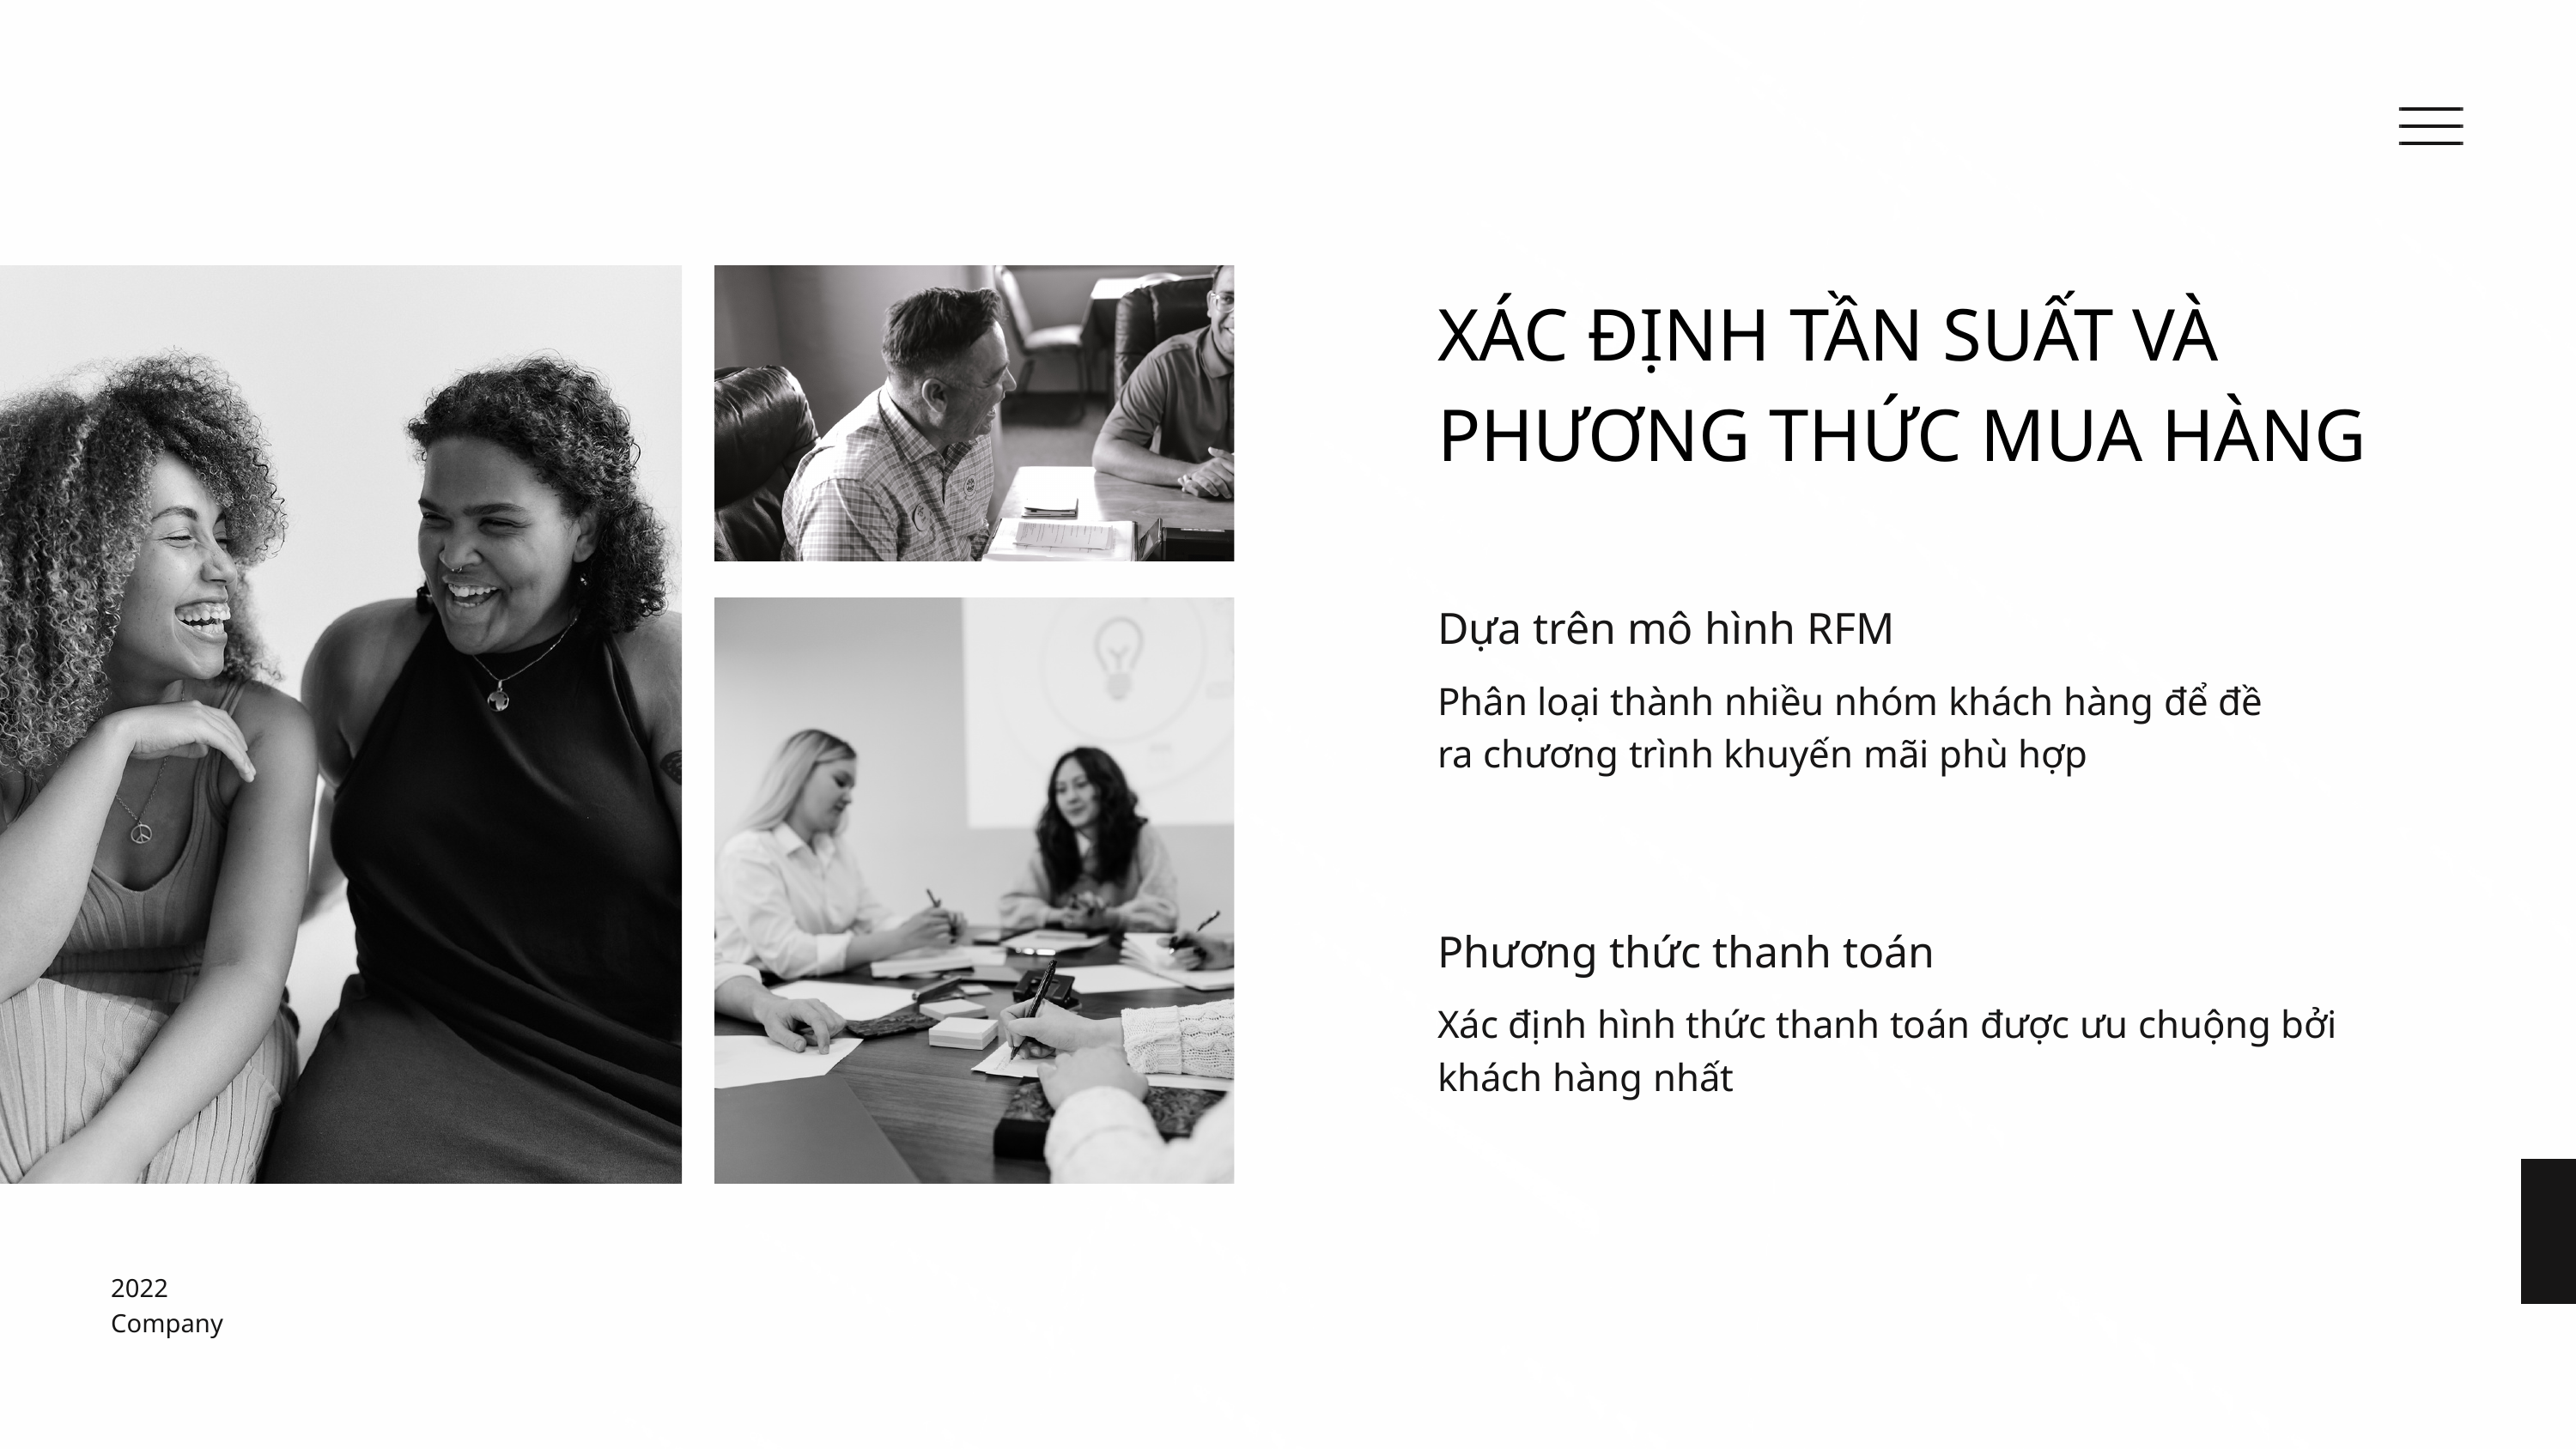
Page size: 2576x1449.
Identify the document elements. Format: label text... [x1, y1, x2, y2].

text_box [714, 264, 1235, 561]
text_box Phân loại thành nhiều nhóm khách hàng để đề ra chương trình khuyến mãi phù hợp [1437, 670, 2293, 776]
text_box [0, 264, 683, 1184]
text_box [2520, 1159, 2576, 1304]
text_box Xác định hình thức thanh toán được ưu chuộng bởi khách hàng nhất [1437, 993, 2350, 1099]
text_box [0, 0, 2576, 1449]
text_box 2022 Company [111, 1267, 301, 1337]
text_box Phương thức thanh toán [1437, 916, 1975, 977]
text_box Dựa trên mô hình RFM [1437, 592, 1936, 653]
text_box [2398, 107, 2464, 145]
text_box XÁC ĐỊNH TẦN SUẤT VÀ PHƯƠNG THỨC MUA HÀNG [1437, 275, 2435, 476]
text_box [714, 597, 1235, 1184]
